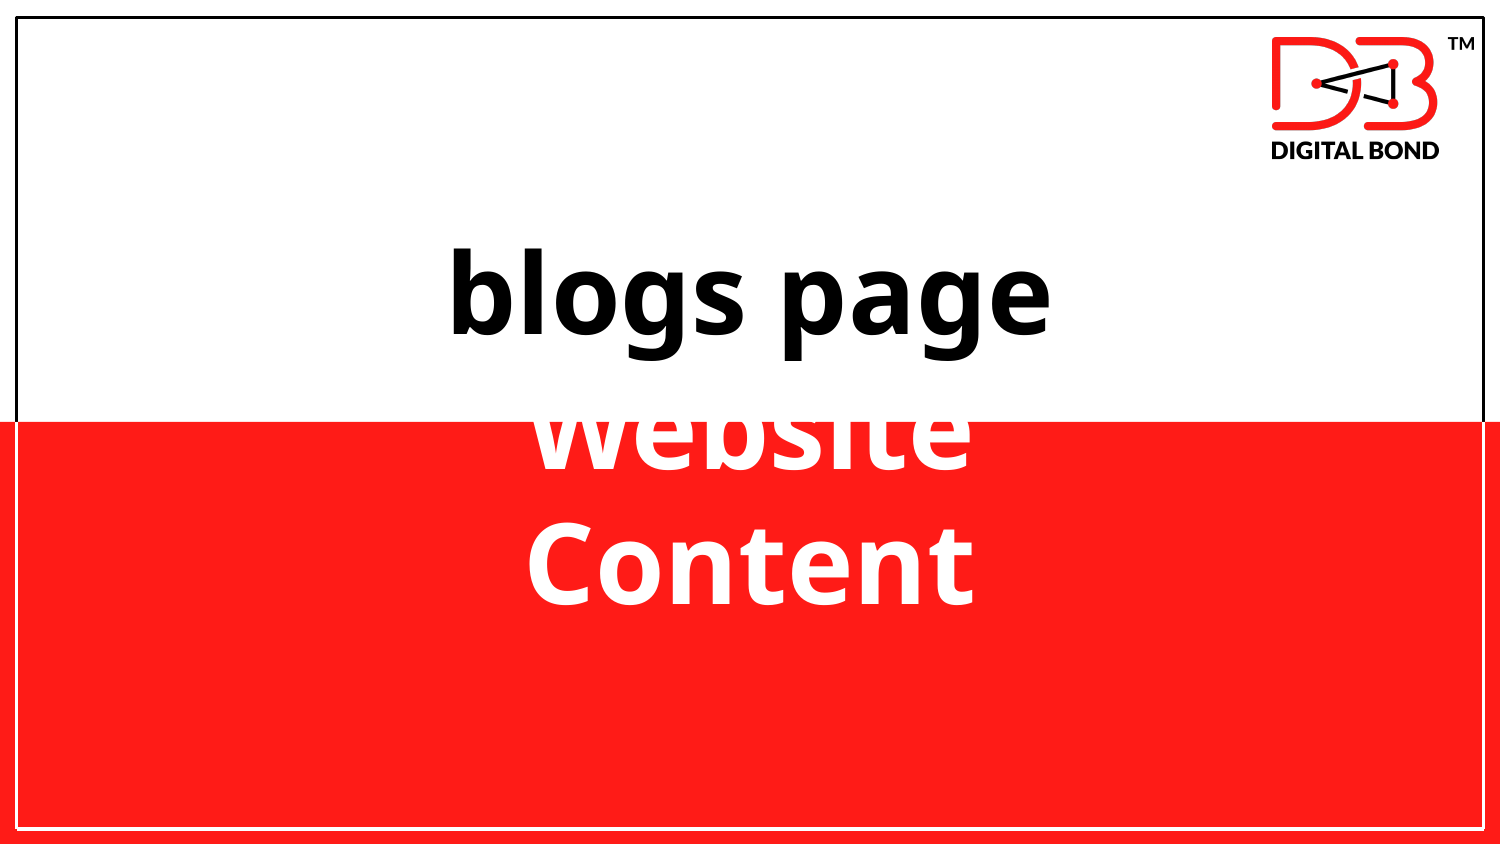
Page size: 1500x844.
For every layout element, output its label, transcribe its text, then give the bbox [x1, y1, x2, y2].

picture [1265, 26, 1481, 167]
title blogs page Website Content [360, 241, 1140, 608]
